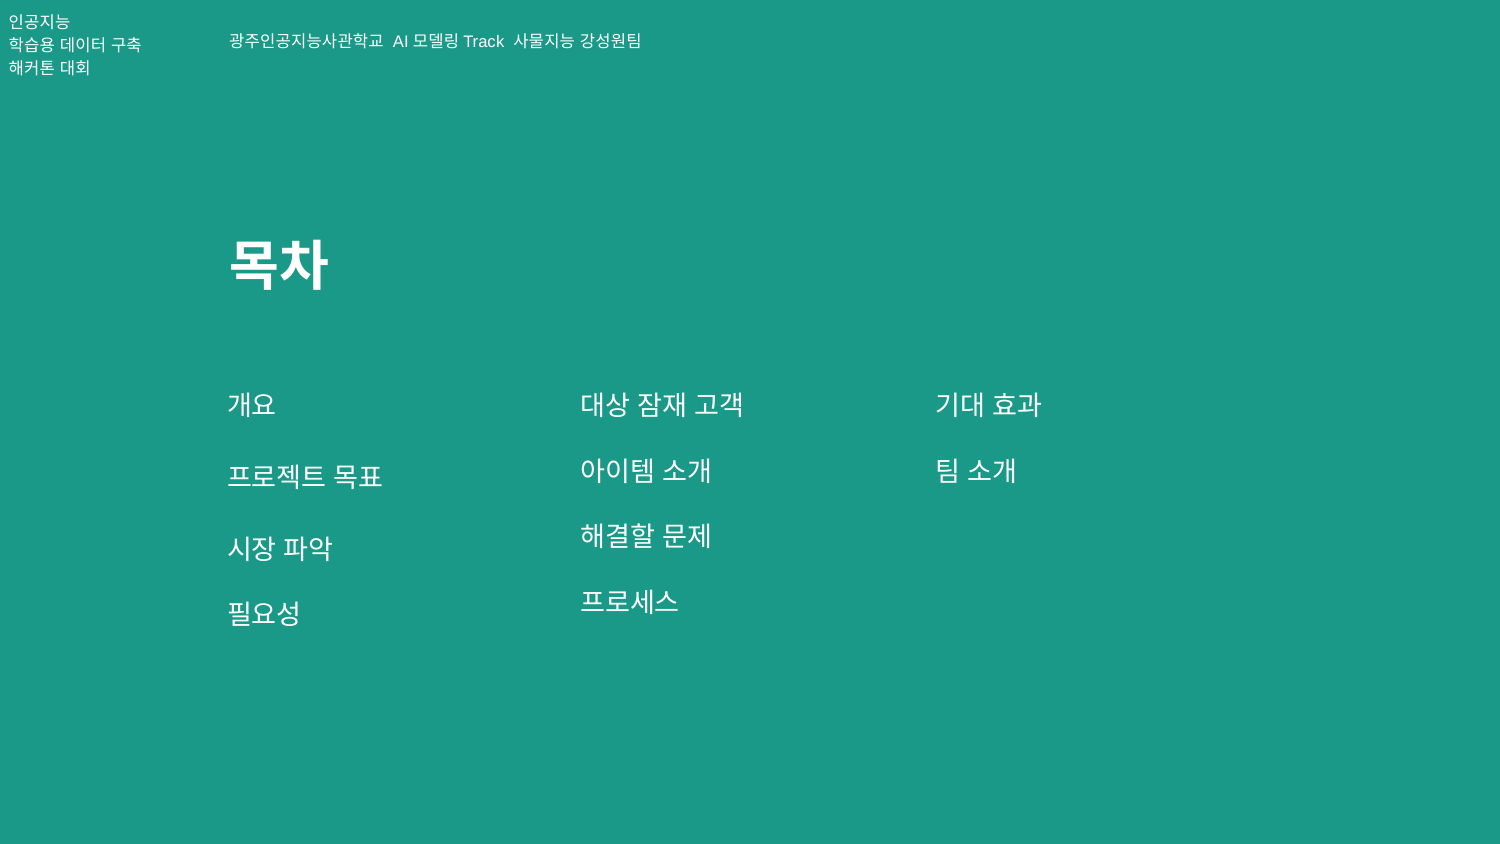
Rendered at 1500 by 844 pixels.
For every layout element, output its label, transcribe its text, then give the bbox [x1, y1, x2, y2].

text_box 대상 잠재 고객 아이템 소개 해결할 문제 프로세스 [565, 373, 830, 710]
title 목차 [214, 216, 1381, 305]
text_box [0, 0, 1480, 85]
text_box 기대 효과 팀 소개 [920, 373, 1184, 710]
text_box 개요 프로젝트 목표 시장 파악 필요성 [212, 373, 476, 710]
